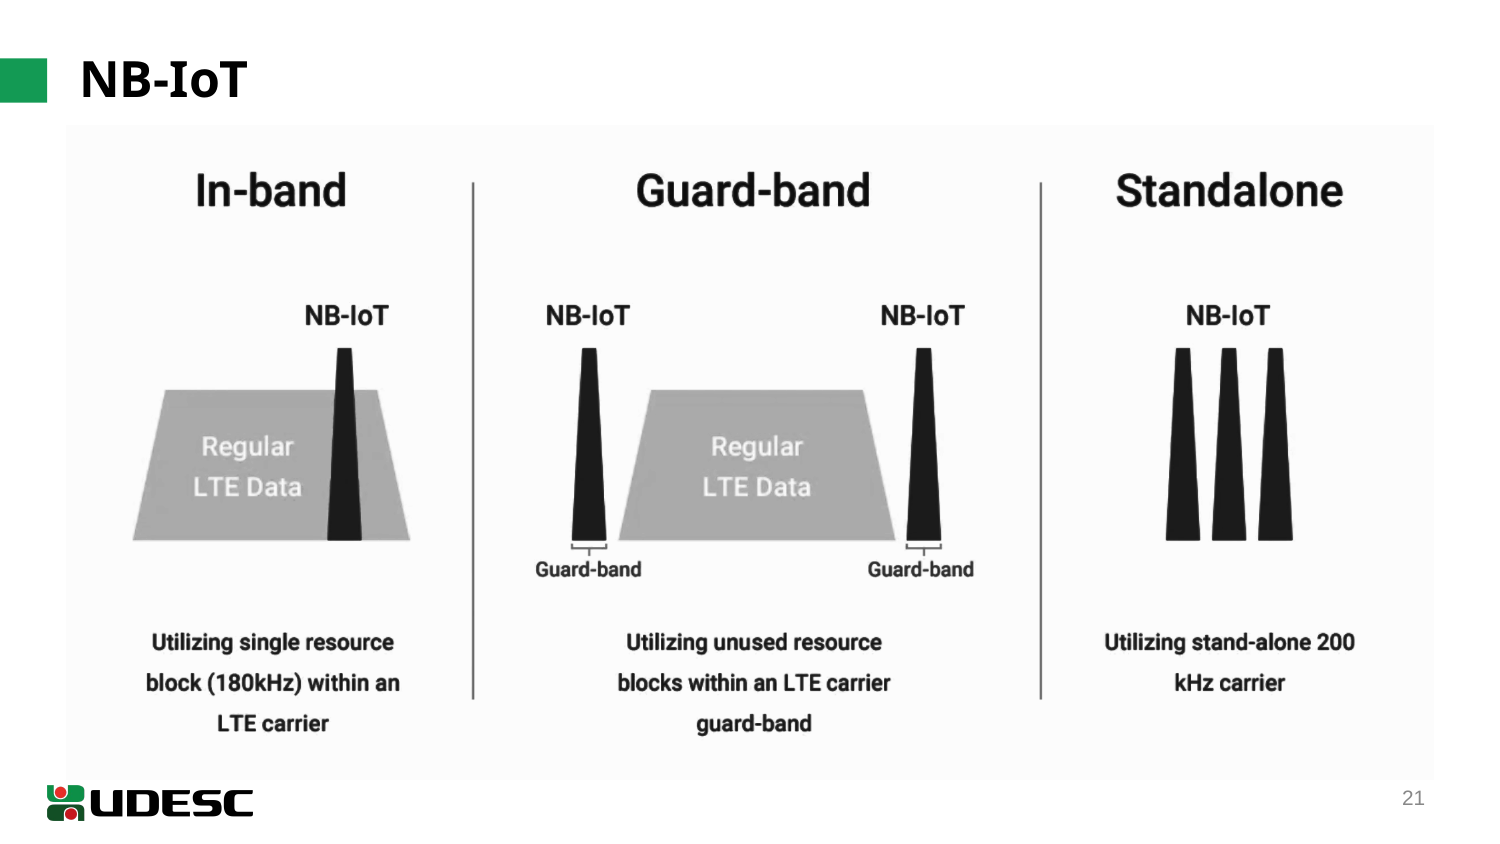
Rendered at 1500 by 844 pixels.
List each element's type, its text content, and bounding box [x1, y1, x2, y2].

title NB-IoT [77, 45, 1190, 124]
picture [46, 784, 253, 822]
picture [65, 125, 1435, 780]
slide_number ‹#› [1080, 788, 1425, 844]
text_box [0, 58, 48, 103]
